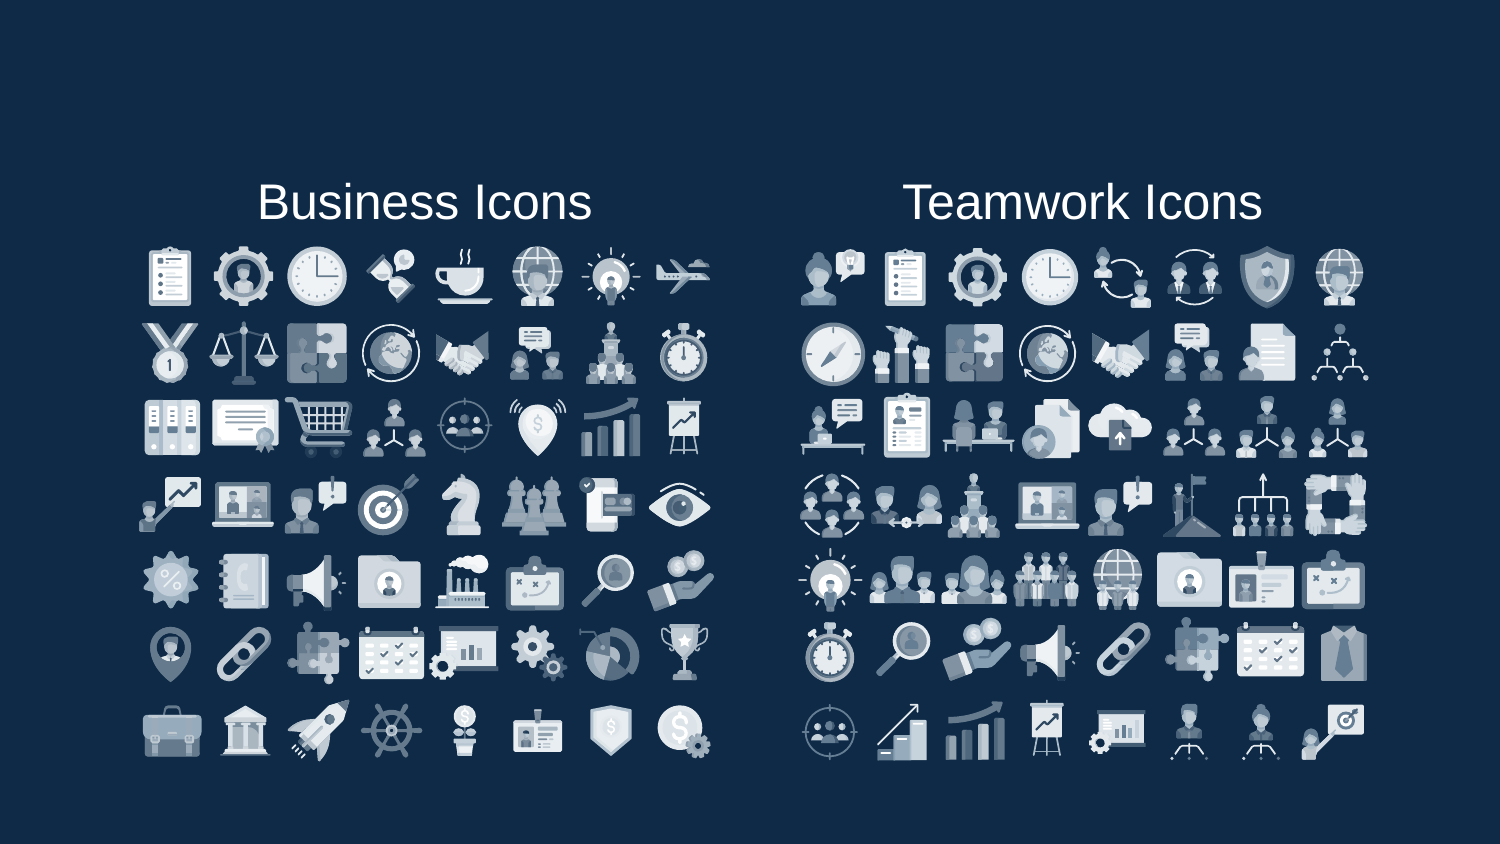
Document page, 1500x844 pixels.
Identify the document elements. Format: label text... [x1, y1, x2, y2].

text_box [801, 248, 865, 306]
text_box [579, 627, 642, 681]
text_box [1301, 549, 1366, 610]
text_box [144, 399, 201, 456]
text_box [1310, 248, 1364, 306]
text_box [212, 399, 279, 454]
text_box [215, 626, 273, 682]
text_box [1020, 624, 1081, 682]
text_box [870, 484, 942, 529]
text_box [432, 248, 494, 305]
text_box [1241, 703, 1281, 761]
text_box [581, 397, 641, 457]
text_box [287, 699, 350, 762]
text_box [1165, 323, 1223, 381]
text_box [581, 554, 635, 608]
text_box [358, 626, 425, 680]
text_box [1236, 395, 1298, 459]
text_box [142, 550, 200, 609]
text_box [213, 246, 274, 307]
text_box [1021, 248, 1079, 306]
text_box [1301, 704, 1365, 760]
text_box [654, 705, 711, 759]
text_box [585, 322, 636, 385]
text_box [286, 621, 351, 685]
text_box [948, 247, 1008, 307]
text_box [1310, 323, 1369, 381]
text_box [510, 326, 563, 380]
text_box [1088, 709, 1146, 755]
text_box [801, 322, 866, 387]
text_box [883, 392, 931, 458]
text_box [580, 246, 642, 306]
title Teamwork Icons [797, 154, 1369, 234]
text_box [876, 703, 927, 761]
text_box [449, 704, 477, 757]
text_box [286, 323, 347, 384]
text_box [1308, 398, 1368, 458]
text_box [1093, 548, 1143, 611]
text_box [1320, 625, 1367, 682]
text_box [659, 322, 708, 382]
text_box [800, 398, 866, 455]
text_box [1163, 398, 1226, 456]
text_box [646, 550, 716, 612]
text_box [1088, 475, 1153, 536]
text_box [148, 246, 192, 307]
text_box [941, 555, 1007, 604]
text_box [945, 324, 1004, 382]
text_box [211, 481, 274, 528]
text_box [941, 617, 1013, 681]
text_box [284, 396, 354, 459]
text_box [797, 547, 864, 612]
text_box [513, 709, 563, 753]
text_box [1093, 246, 1152, 308]
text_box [509, 398, 567, 456]
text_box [505, 555, 565, 611]
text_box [801, 703, 859, 761]
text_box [1015, 324, 1080, 383]
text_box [360, 703, 423, 758]
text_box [1156, 552, 1223, 607]
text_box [511, 625, 568, 682]
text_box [149, 626, 192, 683]
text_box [1095, 621, 1152, 677]
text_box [286, 554, 347, 612]
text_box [1015, 482, 1080, 529]
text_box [941, 399, 1016, 453]
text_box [869, 555, 935, 604]
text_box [1236, 621, 1305, 677]
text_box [648, 482, 711, 527]
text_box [209, 321, 279, 385]
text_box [284, 475, 347, 534]
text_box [1013, 552, 1079, 607]
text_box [875, 621, 931, 677]
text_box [141, 323, 199, 384]
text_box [872, 325, 930, 384]
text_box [666, 397, 702, 455]
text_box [357, 473, 420, 536]
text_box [1169, 703, 1209, 761]
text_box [660, 623, 709, 681]
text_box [363, 398, 426, 457]
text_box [576, 476, 635, 532]
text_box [1164, 616, 1231, 682]
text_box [1021, 398, 1080, 459]
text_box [884, 248, 926, 307]
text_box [287, 246, 348, 307]
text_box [1088, 403, 1153, 451]
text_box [947, 473, 1000, 538]
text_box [429, 625, 499, 680]
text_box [435, 330, 489, 376]
title Business Icons [139, 154, 711, 234]
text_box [501, 476, 567, 536]
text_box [945, 701, 1005, 761]
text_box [1091, 329, 1150, 379]
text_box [799, 473, 865, 538]
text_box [441, 473, 481, 536]
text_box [357, 555, 421, 609]
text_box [805, 621, 855, 683]
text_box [590, 704, 632, 757]
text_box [1162, 473, 1222, 538]
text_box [1228, 551, 1295, 608]
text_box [434, 554, 492, 609]
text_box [1029, 699, 1064, 757]
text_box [219, 705, 272, 756]
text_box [656, 258, 711, 294]
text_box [139, 476, 202, 532]
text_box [365, 249, 418, 304]
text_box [507, 246, 563, 307]
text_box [1238, 323, 1296, 381]
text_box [1304, 473, 1368, 537]
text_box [1232, 473, 1294, 537]
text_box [217, 553, 269, 609]
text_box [358, 323, 424, 383]
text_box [1167, 248, 1223, 306]
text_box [1239, 245, 1296, 309]
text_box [436, 397, 494, 454]
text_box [142, 705, 202, 757]
